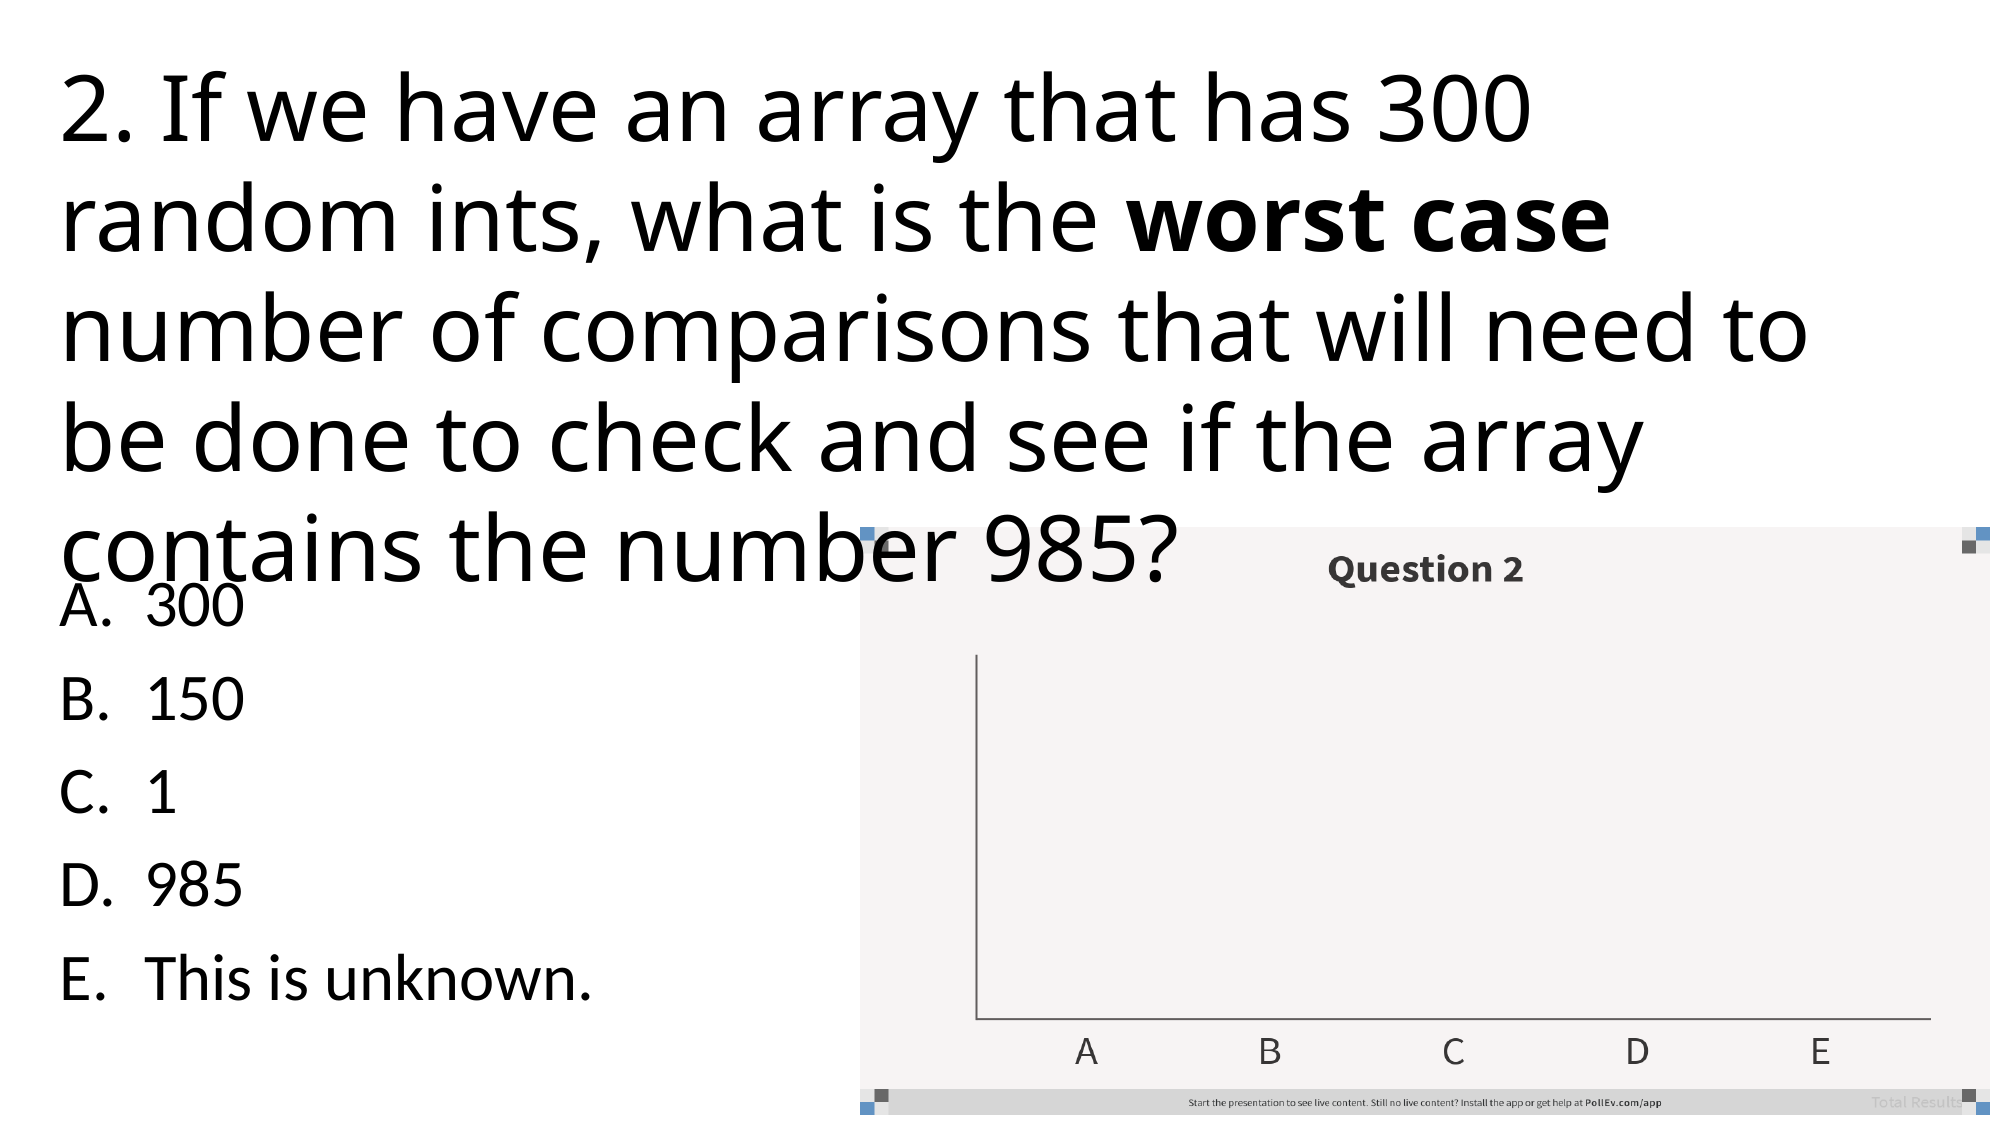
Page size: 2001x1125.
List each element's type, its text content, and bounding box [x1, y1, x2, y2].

text_box 2. If we have an array that has 300 random ints, what is the worst case number of comparisons that will need to be done to check and see if the array contains the number 985? [44, 42, 1903, 528]
text_box 300 150 1 985 This is unknown. [44, 552, 720, 1088]
picture [860, 527, 1990, 1115]
